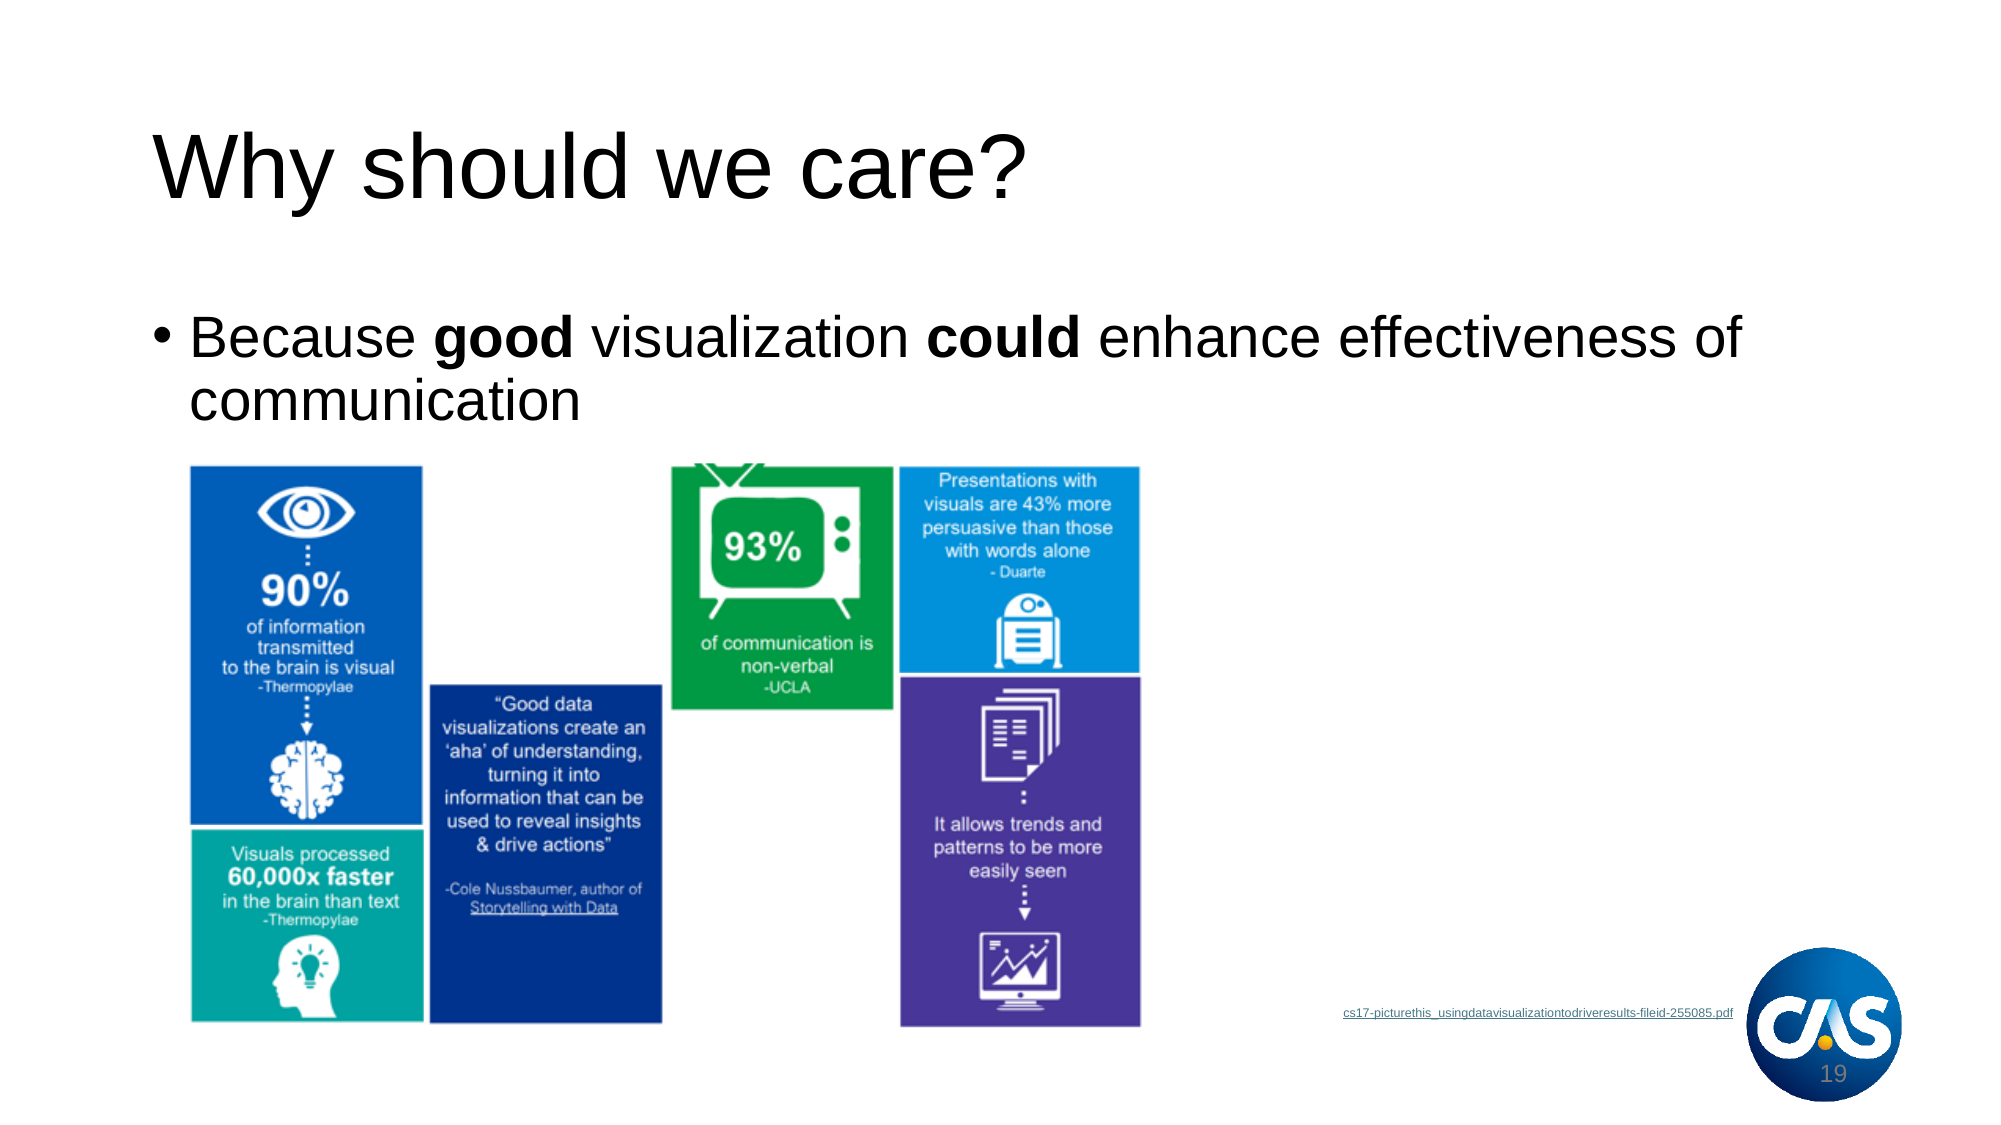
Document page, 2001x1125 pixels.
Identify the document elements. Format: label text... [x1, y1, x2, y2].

picture [186, 461, 1146, 1033]
title Why should we care? [137, 59, 1863, 278]
picture [1742, 943, 1906, 1106]
list Because good visualization could enhance effectiveness of communication [137, 299, 1863, 1014]
slide_number 19 [1412, 1042, 1863, 1103]
text_box cs17-picturethis_usingdatavisualizationtodriveresults-fileid-255085.pdf [1328, 997, 1822, 1028]
